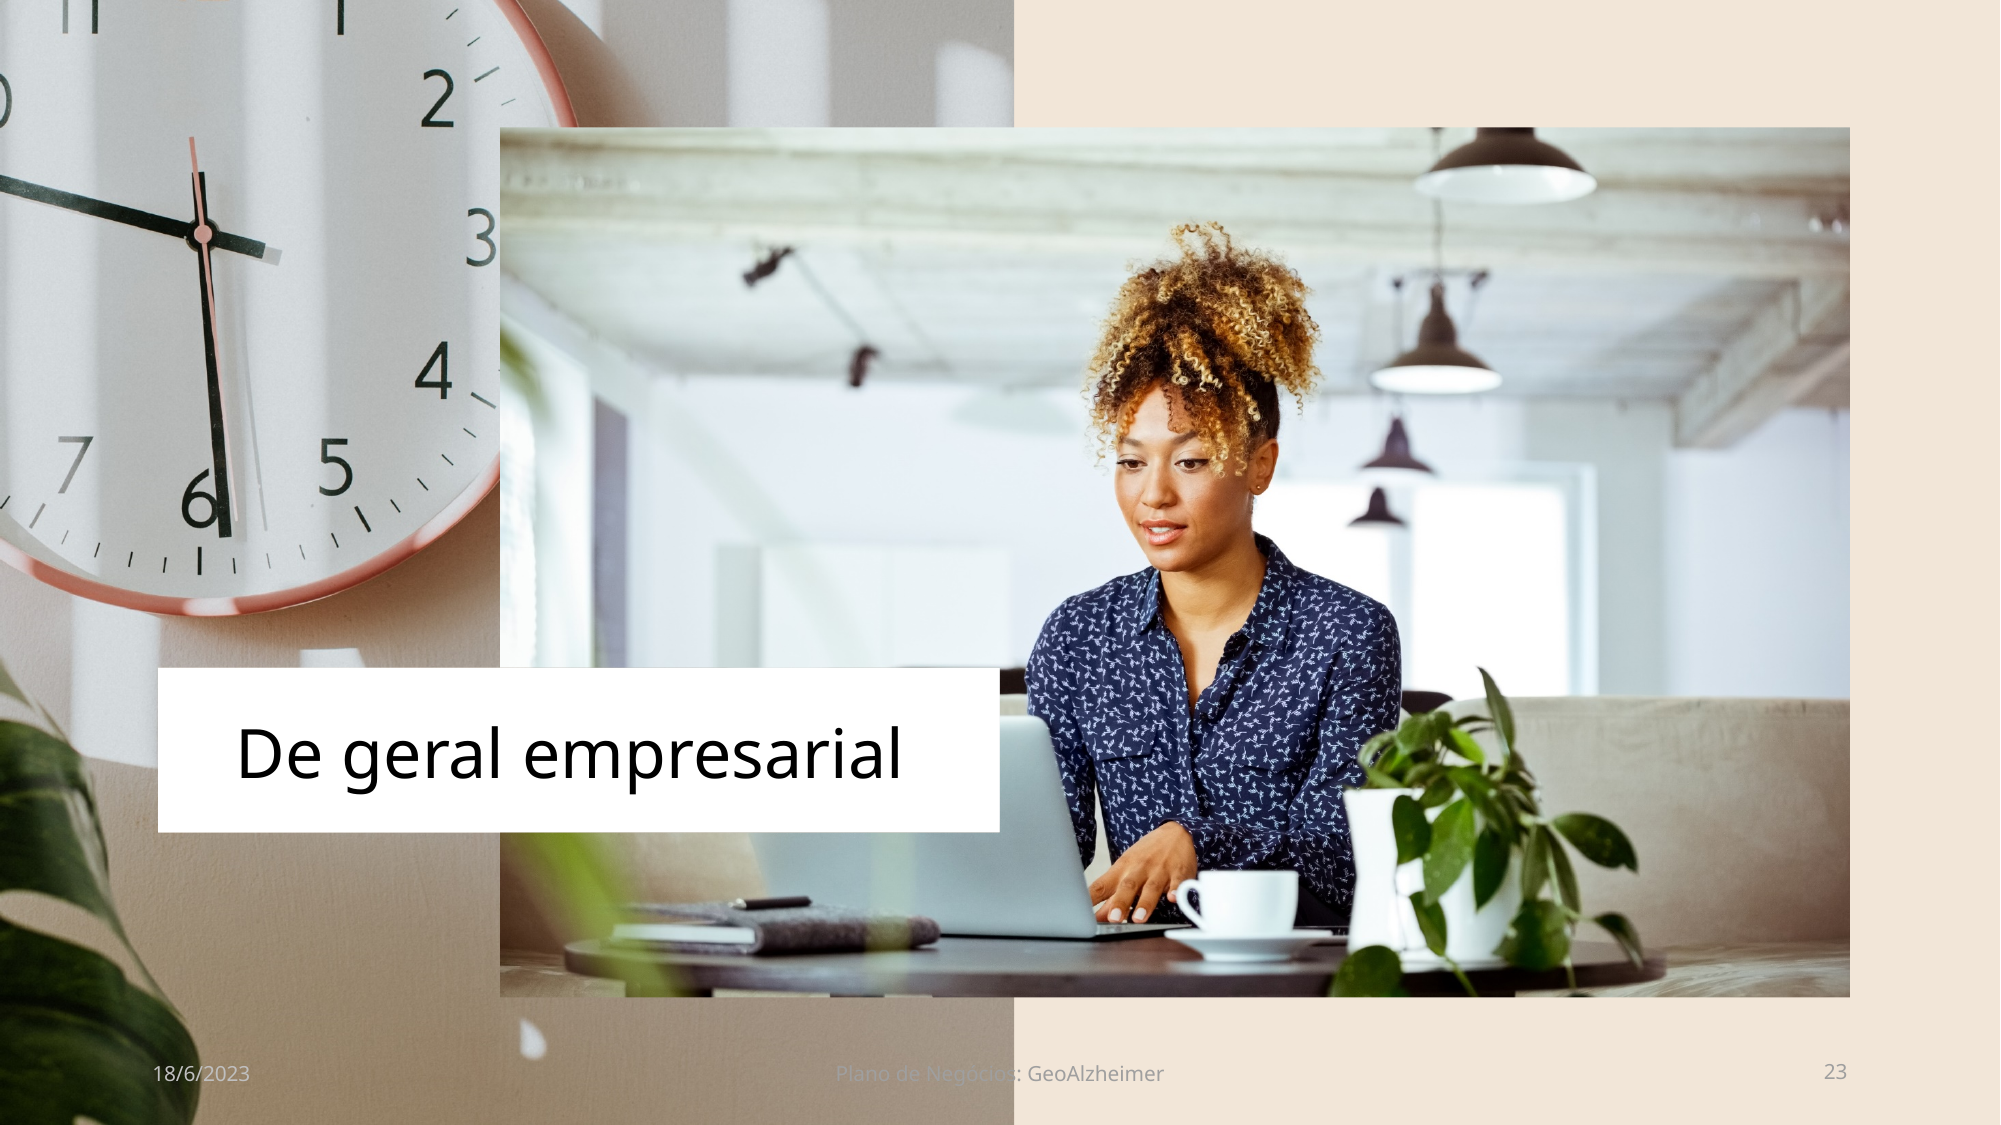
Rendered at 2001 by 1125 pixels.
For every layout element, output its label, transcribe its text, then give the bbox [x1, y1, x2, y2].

footer Plano de Negócios: GeoAlzheimer [1015, 1042, 1338, 1103]
picture [0, 0, 1850, 1125]
slide_number 23 [1412, 1042, 1863, 1103]
